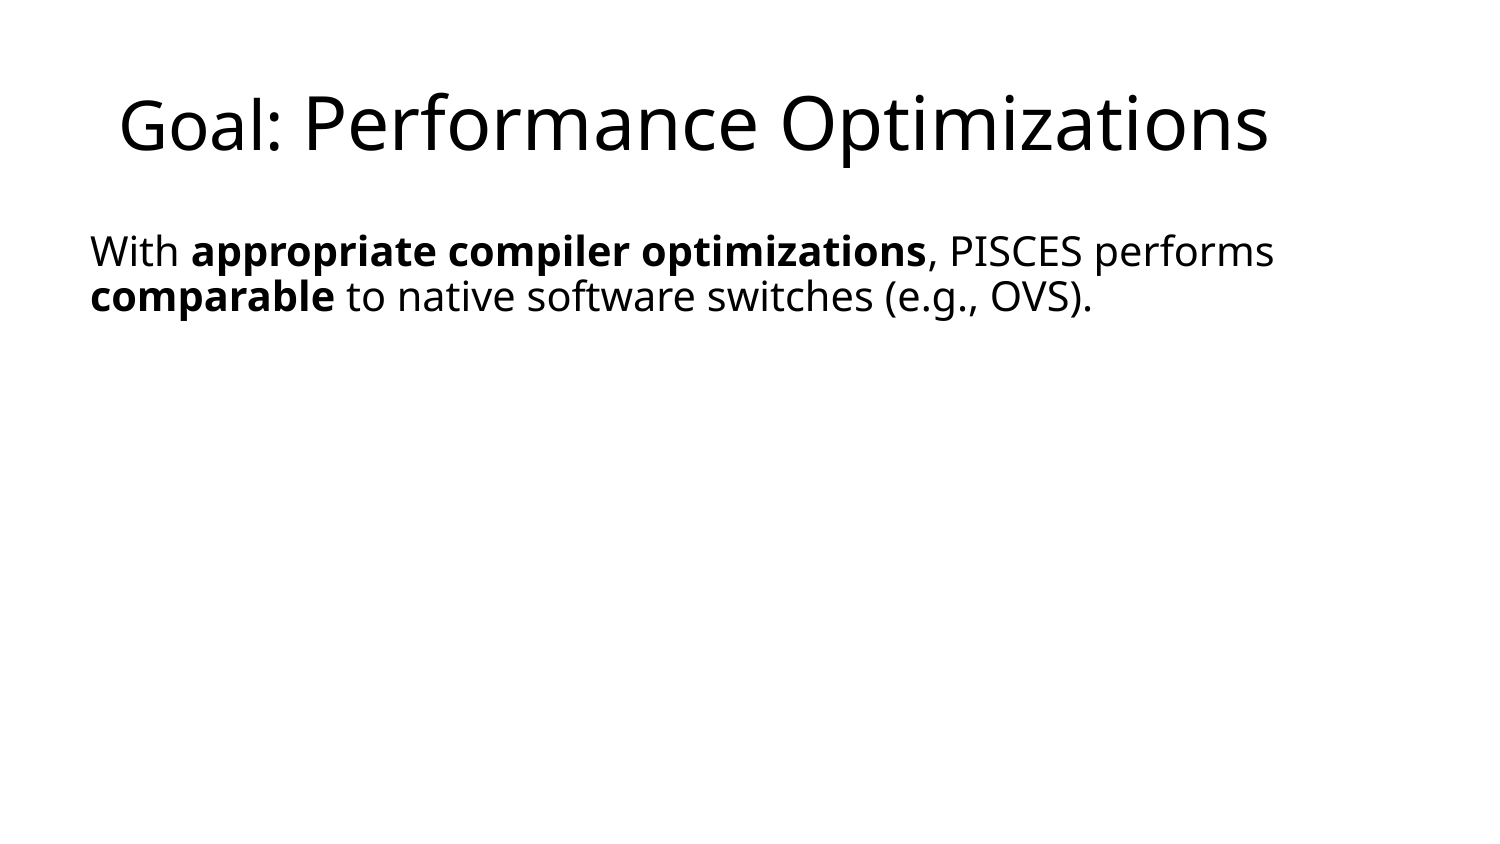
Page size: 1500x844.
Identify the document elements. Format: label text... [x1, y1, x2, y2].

list With appropriate compiler optimizations, PISCES performs comparable to native software switches (e.g., OVS). [75, 223, 1335, 367]
title Goal: Performance Optimizations [103, 44, 1397, 208]
